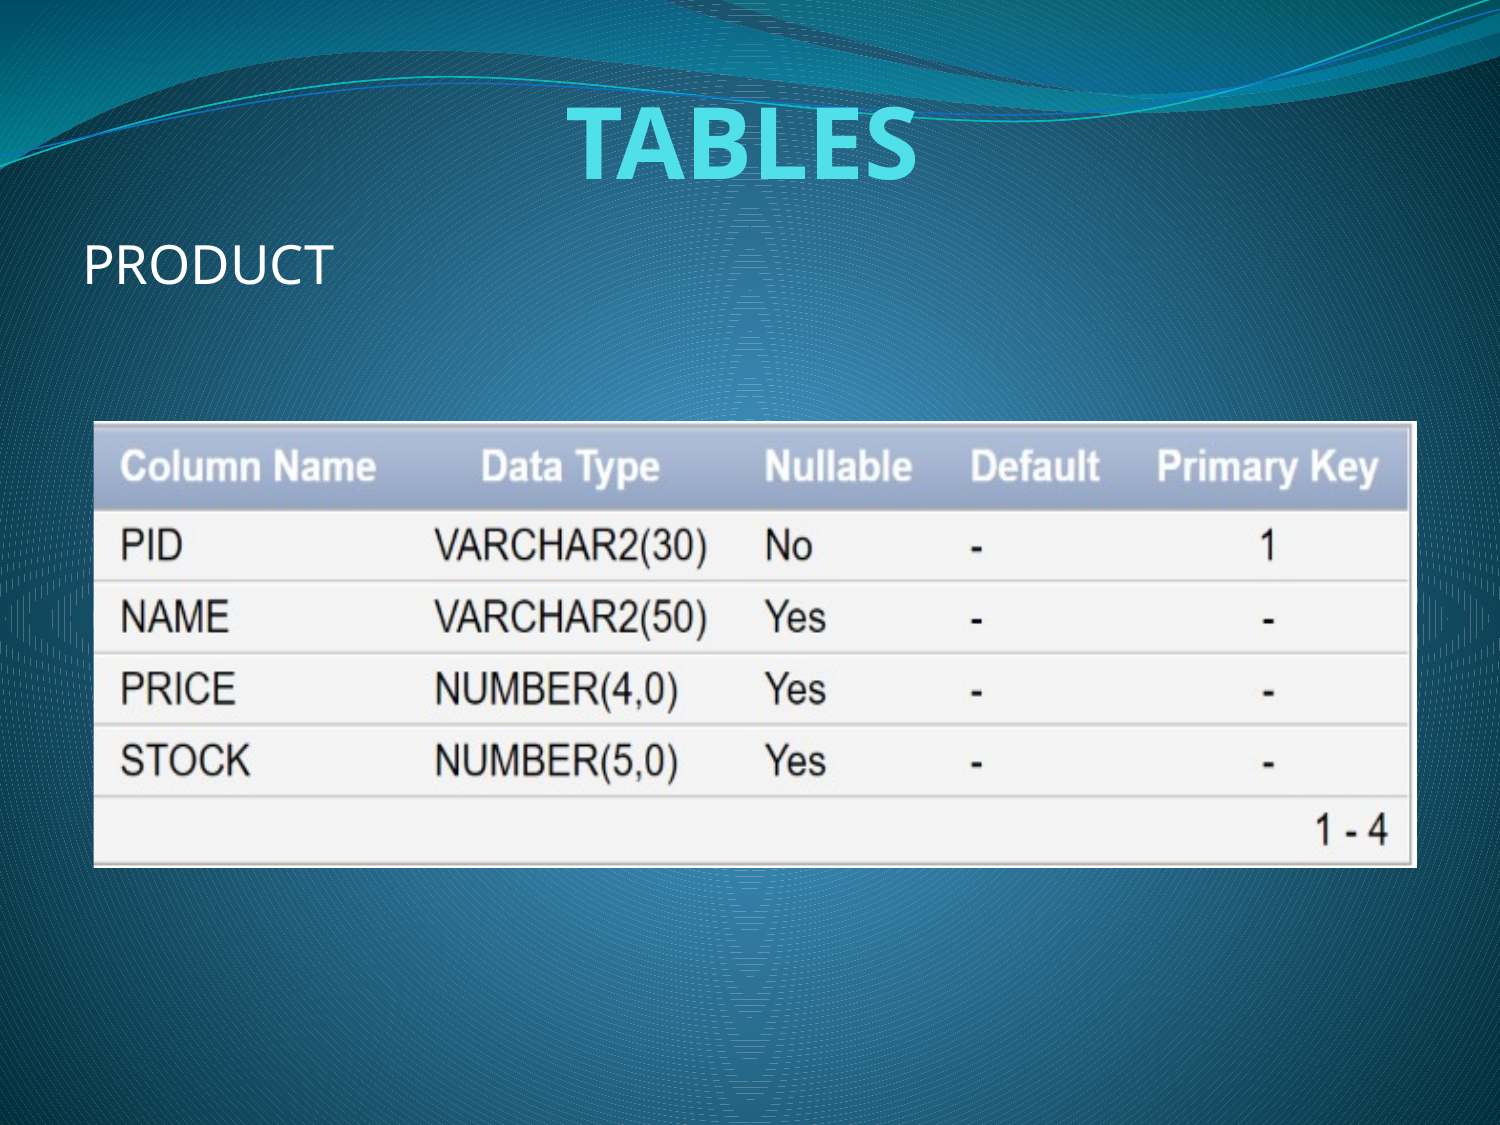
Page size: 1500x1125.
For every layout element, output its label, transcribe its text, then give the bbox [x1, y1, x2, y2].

title TABLES [93, 35, 1395, 200]
subtitle PRODUCT [82, 222, 1454, 1125]
picture [93, 421, 1418, 868]
